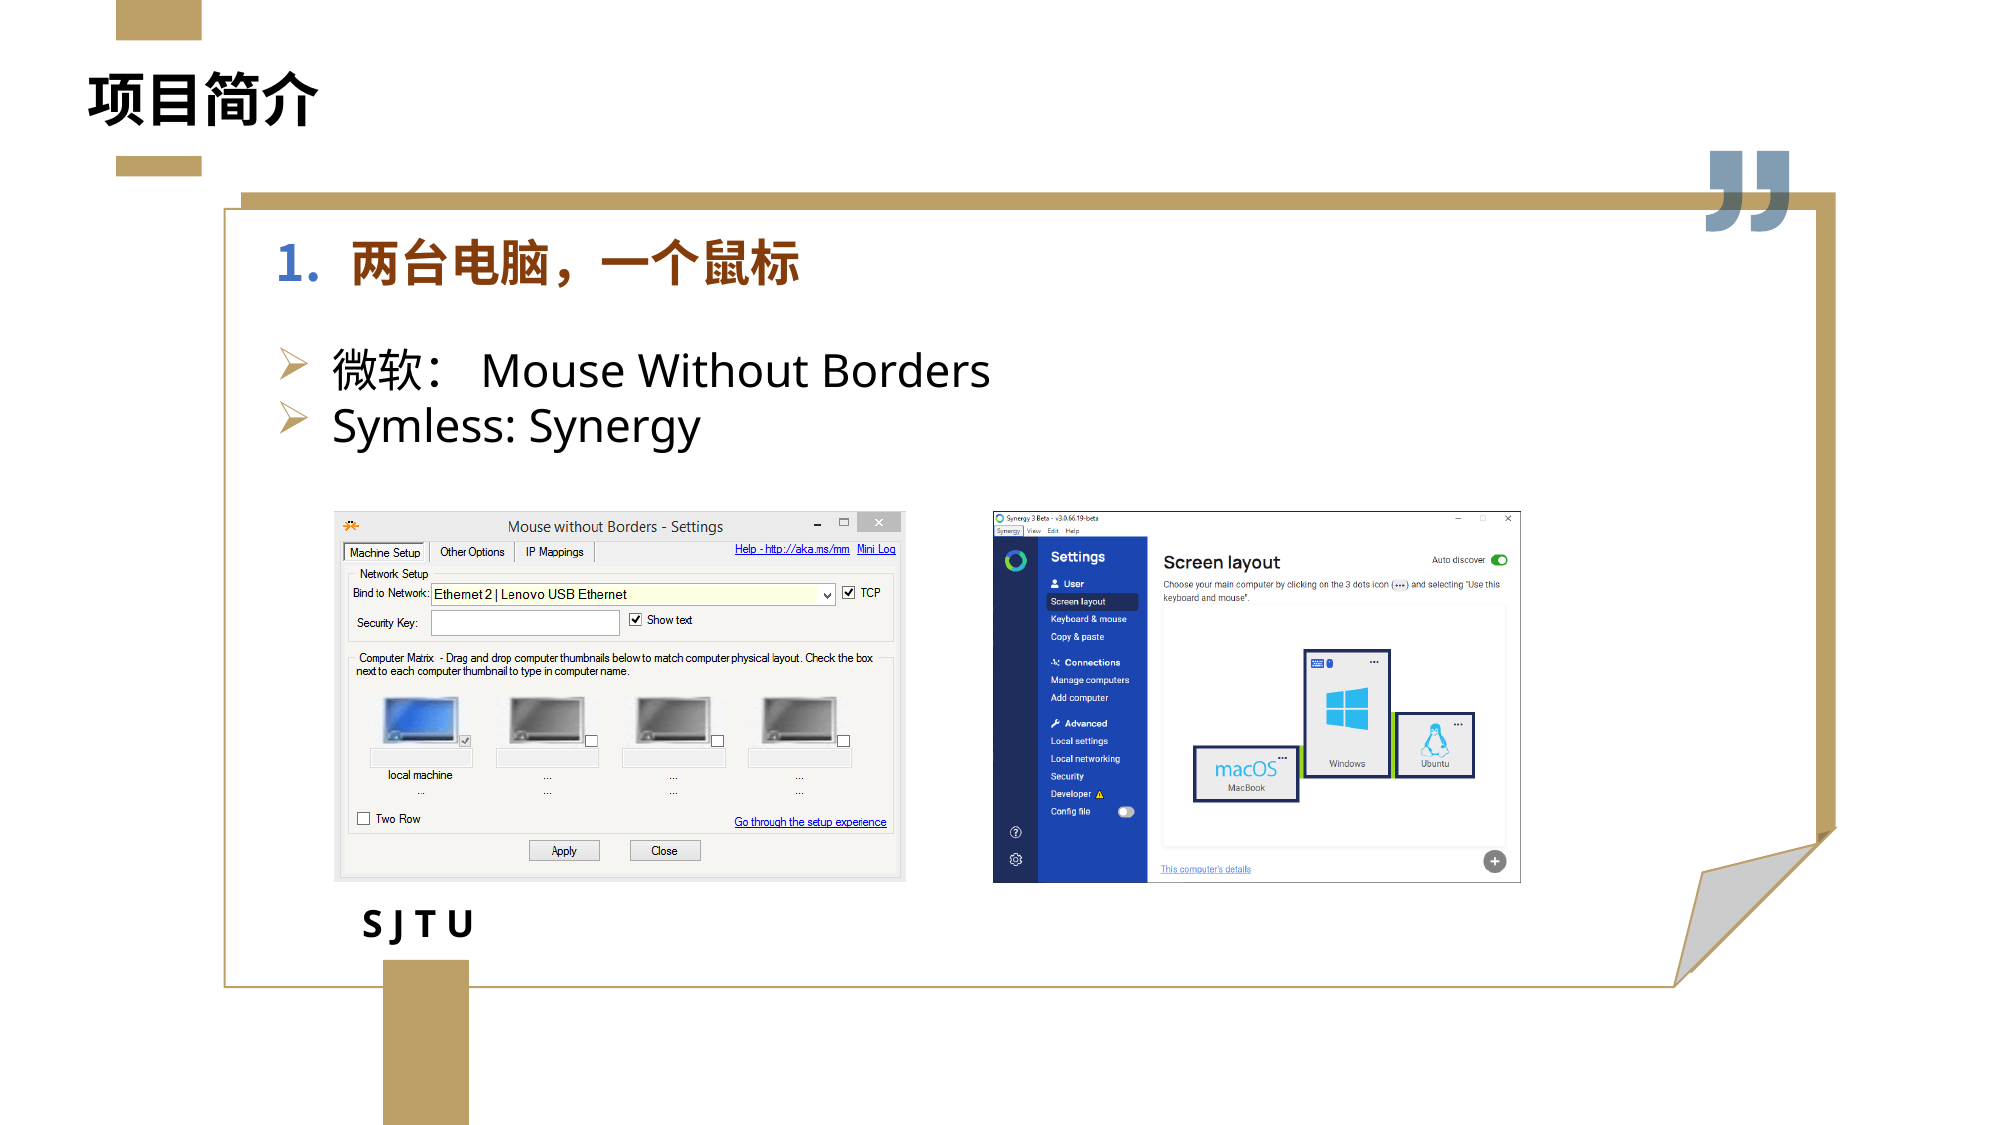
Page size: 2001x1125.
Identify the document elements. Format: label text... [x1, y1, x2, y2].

picture [993, 511, 1521, 883]
text_box 项目简介 [72, 55, 1884, 141]
text_box 两台电脑，一个鼠标 微软：Mouse Without Borders Symless: Synergy [186, 224, 1765, 459]
picture [334, 511, 906, 882]
